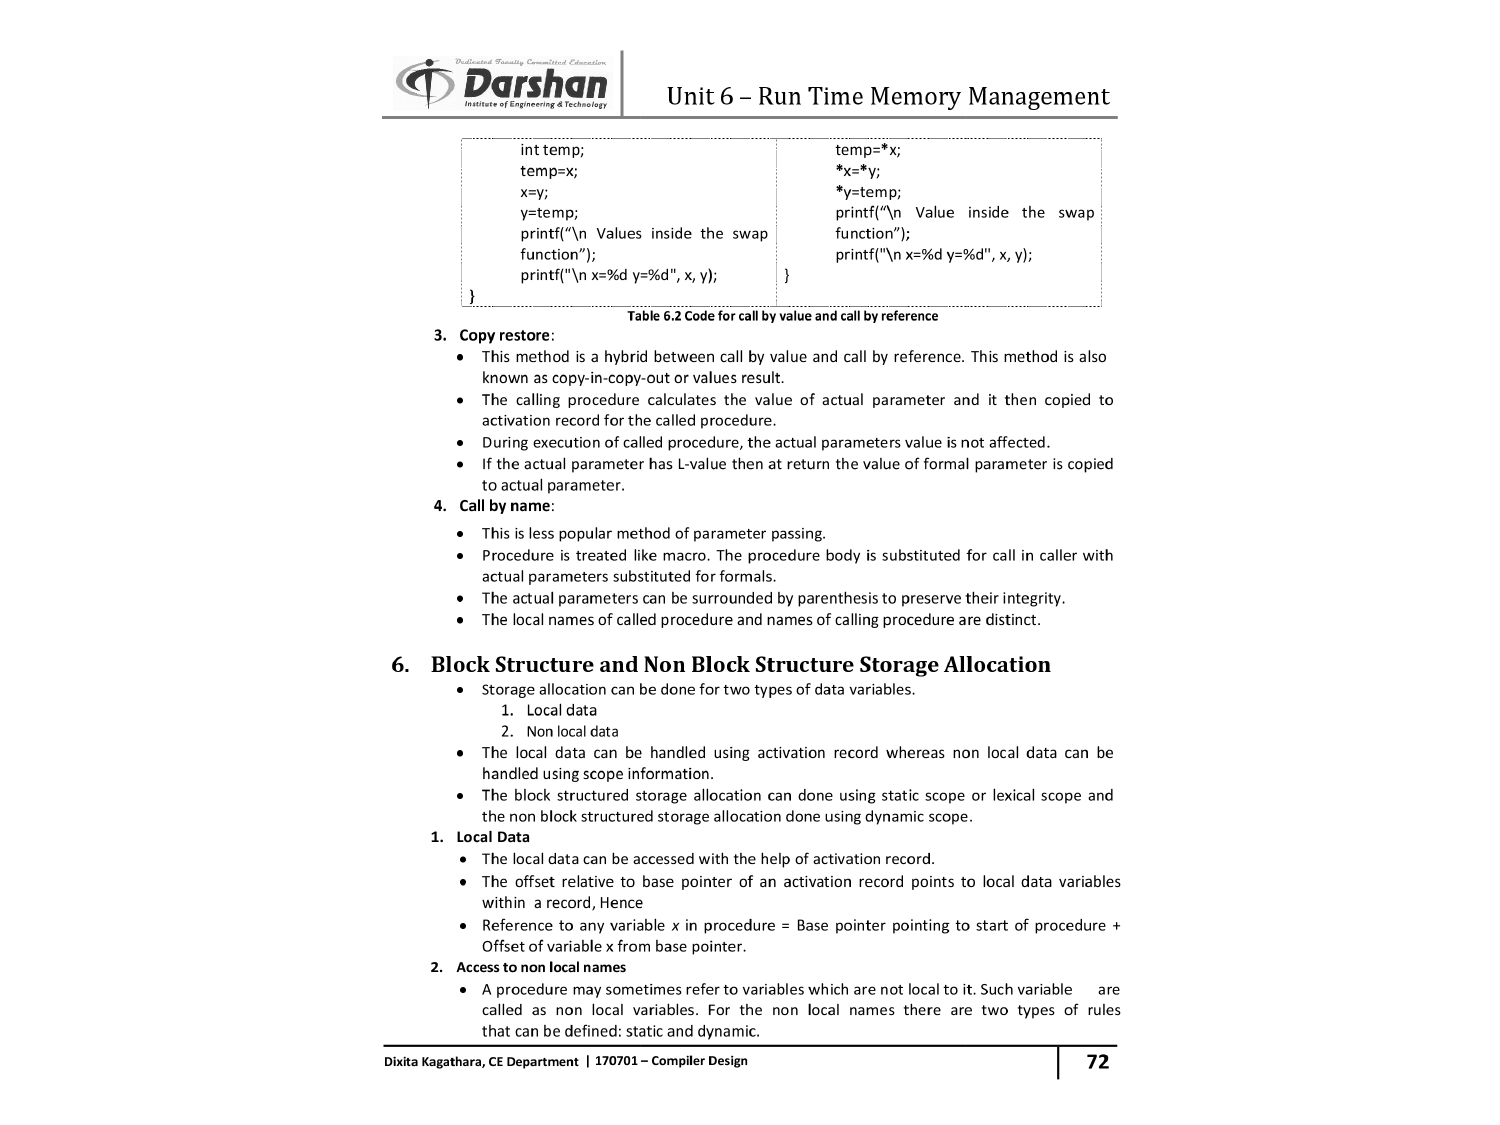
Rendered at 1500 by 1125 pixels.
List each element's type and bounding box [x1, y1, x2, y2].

picture [313, 0, 1187, 1125]
